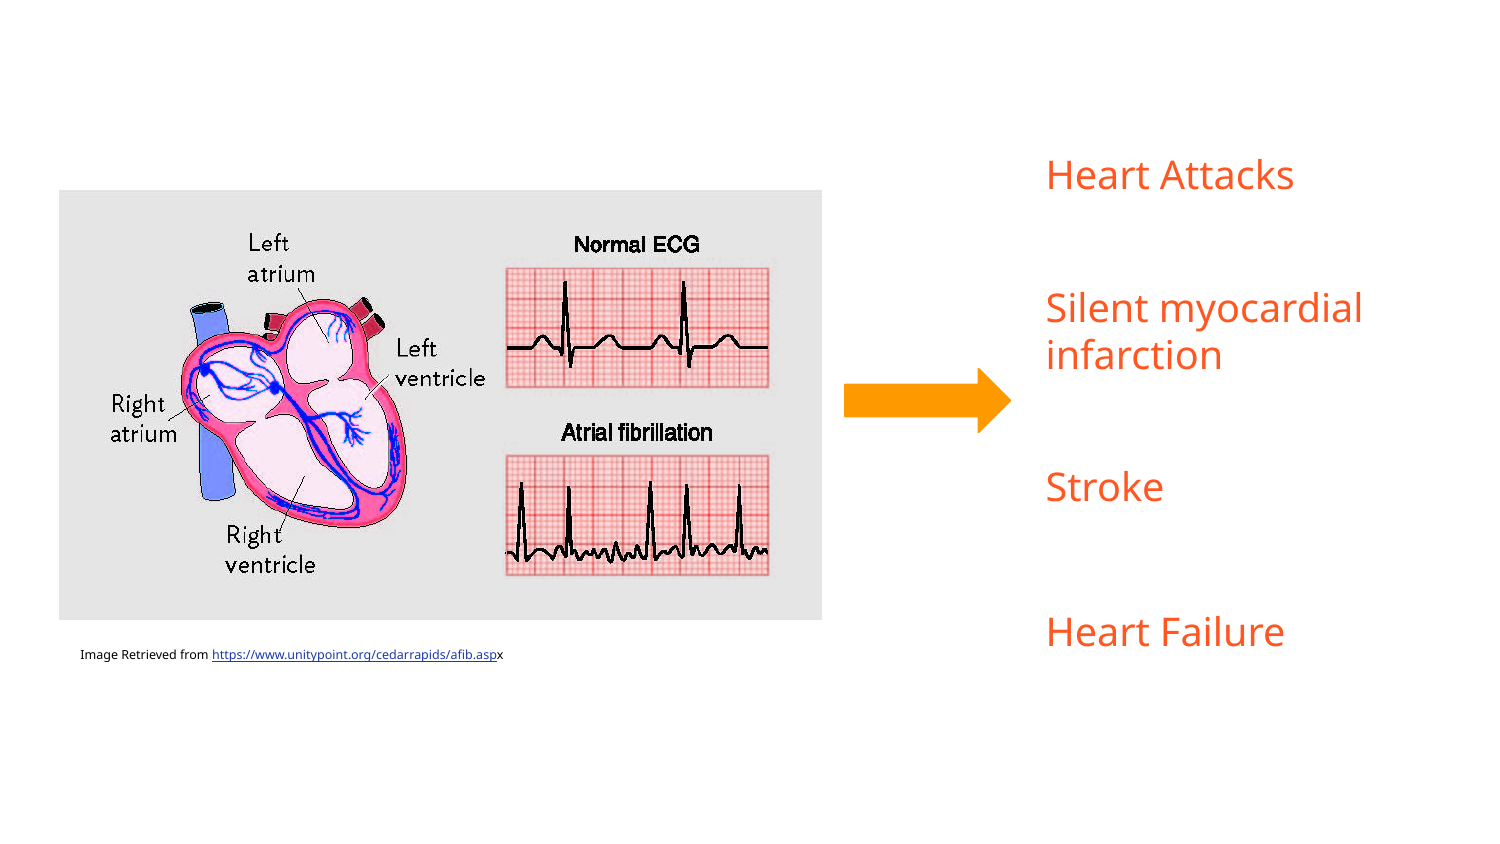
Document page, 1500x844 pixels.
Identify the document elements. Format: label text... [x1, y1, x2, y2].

title Stroke [1030, 446, 1458, 591]
title Heart Failure [1030, 591, 1458, 779]
title Silent myocardial infarction [1030, 267, 1458, 446]
title Heart Attacks [1030, 134, 1458, 267]
picture [59, 181, 822, 620]
text_box [844, 368, 1011, 433]
text_box Image Retrieved from https://www.unitypoint.org/cedarrapids/afib.aspx [65, 632, 959, 770]
